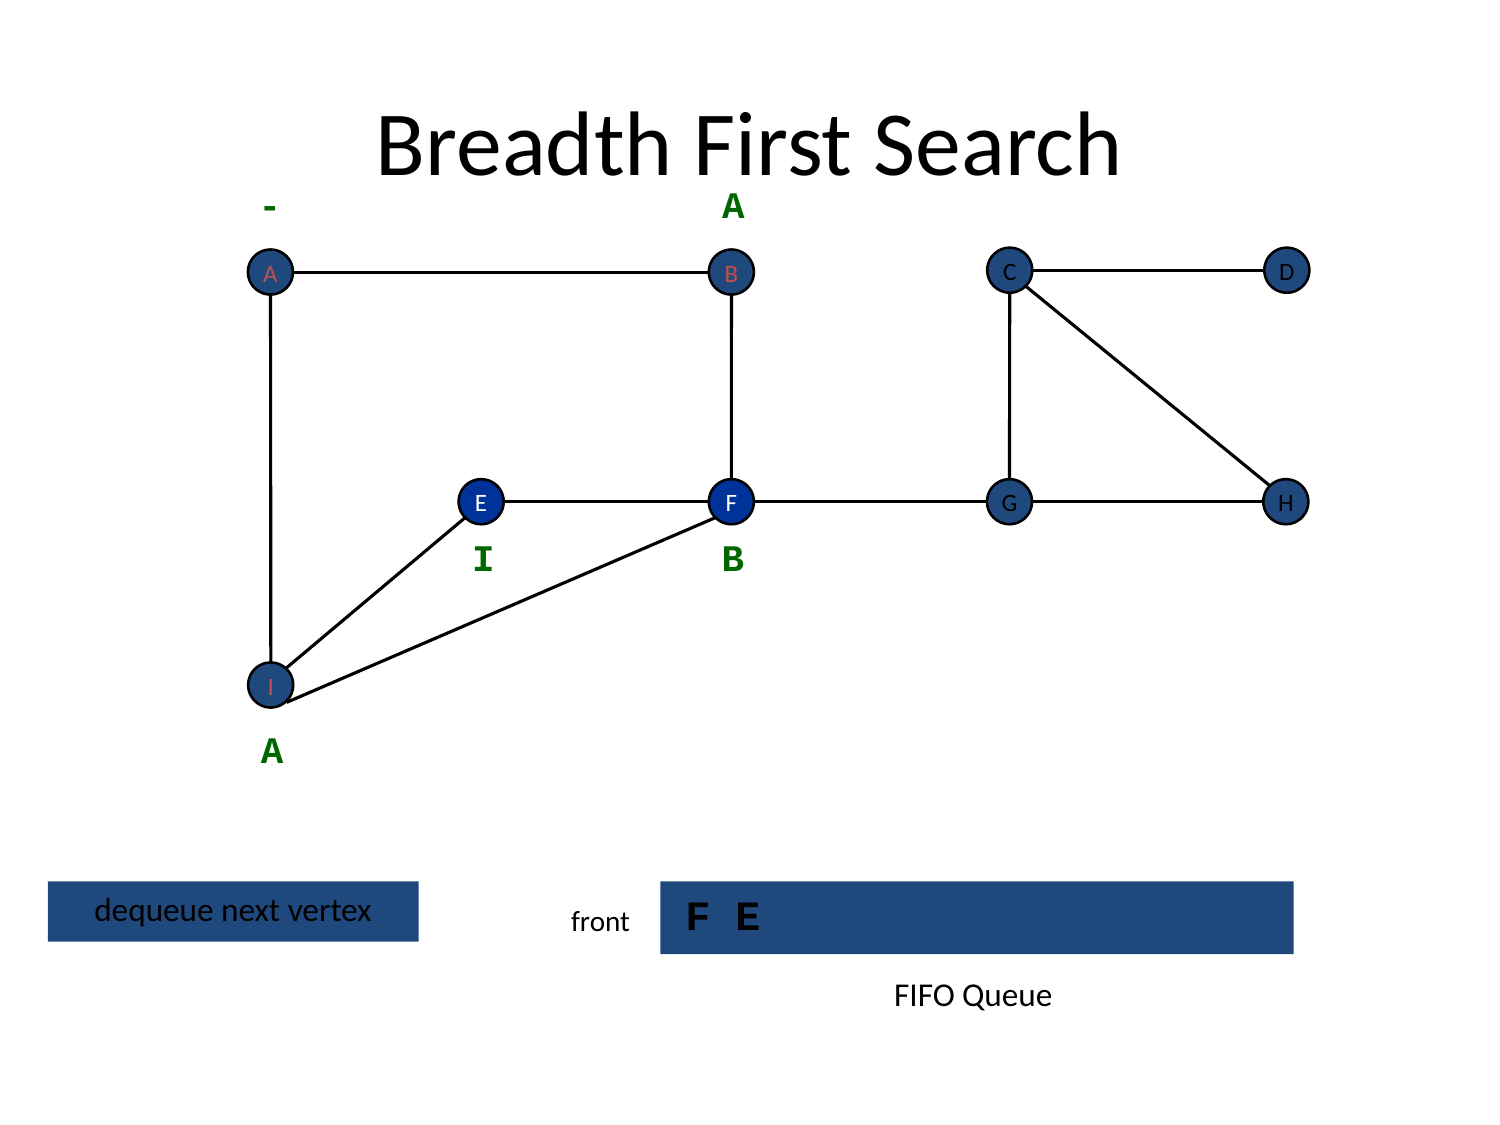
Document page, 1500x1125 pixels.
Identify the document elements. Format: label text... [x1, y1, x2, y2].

text_box F E [660, 881, 1294, 955]
text_box FIFO Queue [660, 965, 1287, 1021]
text_box G [987, 479, 1032, 525]
text_box A [247, 249, 293, 295]
text_box A [706, 173, 763, 234]
text_box C [987, 247, 1033, 293]
text_box F [708, 479, 754, 525]
text_box D [1264, 247, 1310, 293]
text_box E [458, 479, 504, 517]
text_box B [721, 526, 763, 587]
text_box H [1263, 479, 1309, 525]
text_box front [539, 894, 662, 945]
text_box A [245, 718, 302, 779]
text_box - [243, 173, 300, 234]
text_box I [248, 662, 282, 708]
title Breadth First Search [75, 45, 1425, 233]
text_box B [708, 249, 754, 295]
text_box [1025, 287, 1270, 485]
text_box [286, 518, 716, 703]
text_box dequeue next vertex [47, 881, 419, 942]
